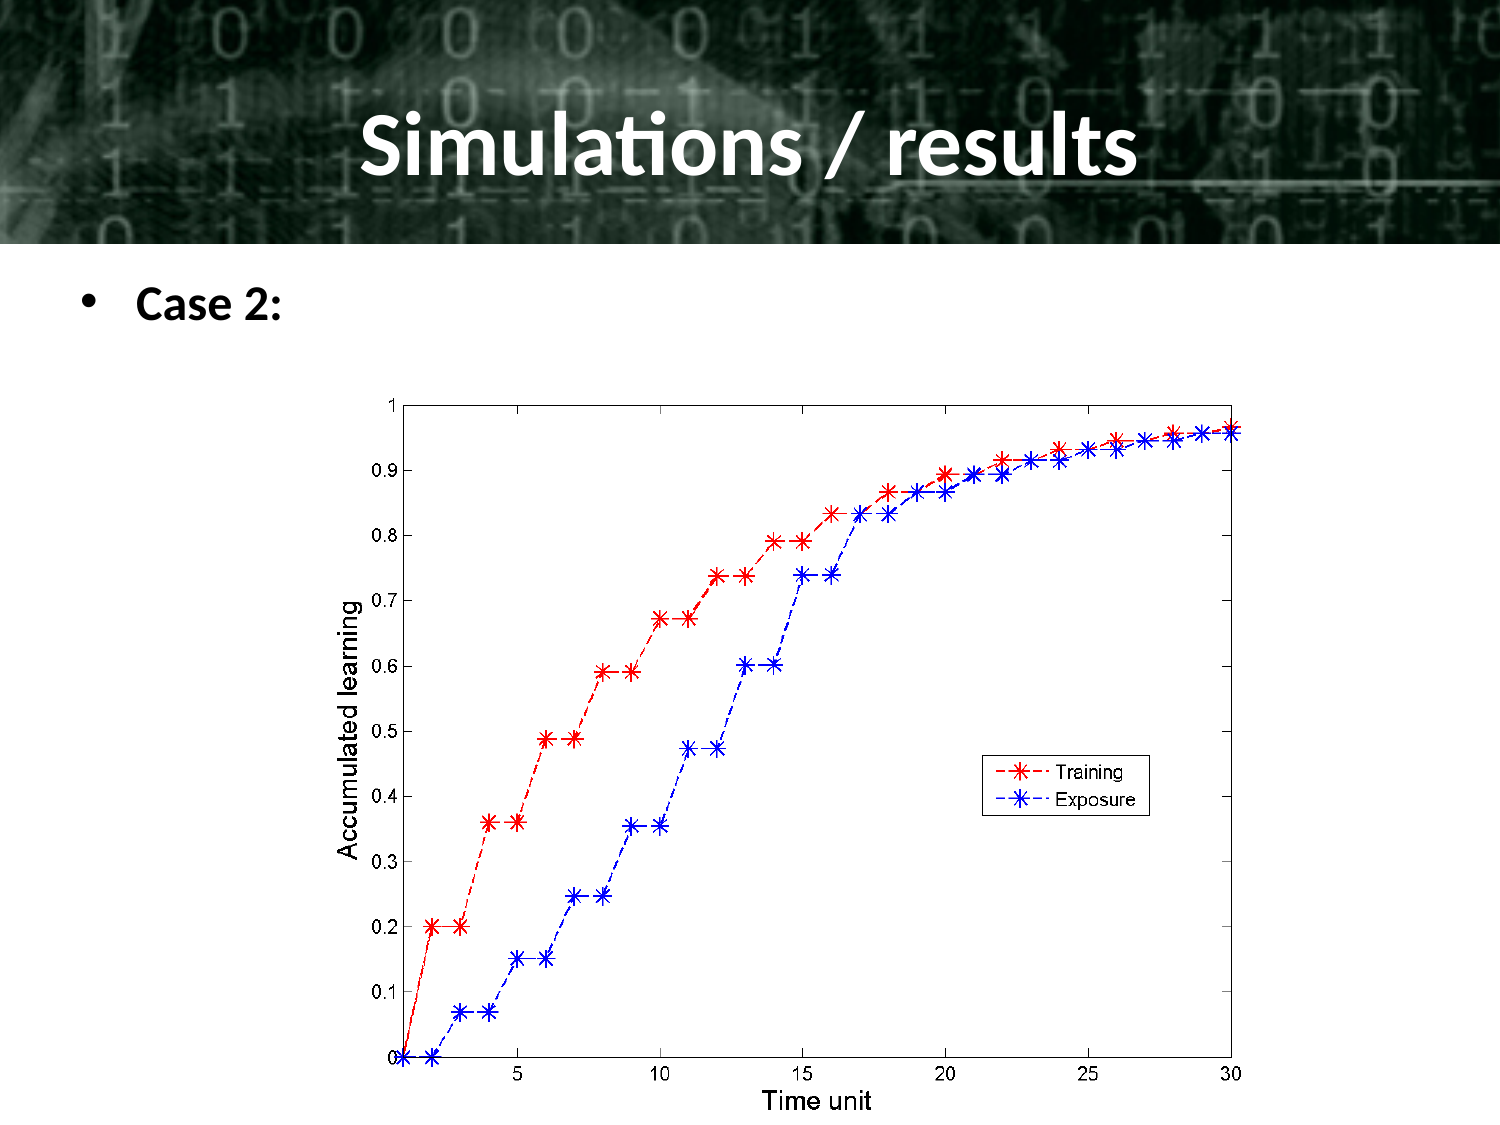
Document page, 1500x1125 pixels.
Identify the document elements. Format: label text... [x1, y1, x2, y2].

title Simulations / results [75, 45, 1425, 233]
picture [332, 390, 1247, 1118]
picture [0, 0, 1500, 244]
